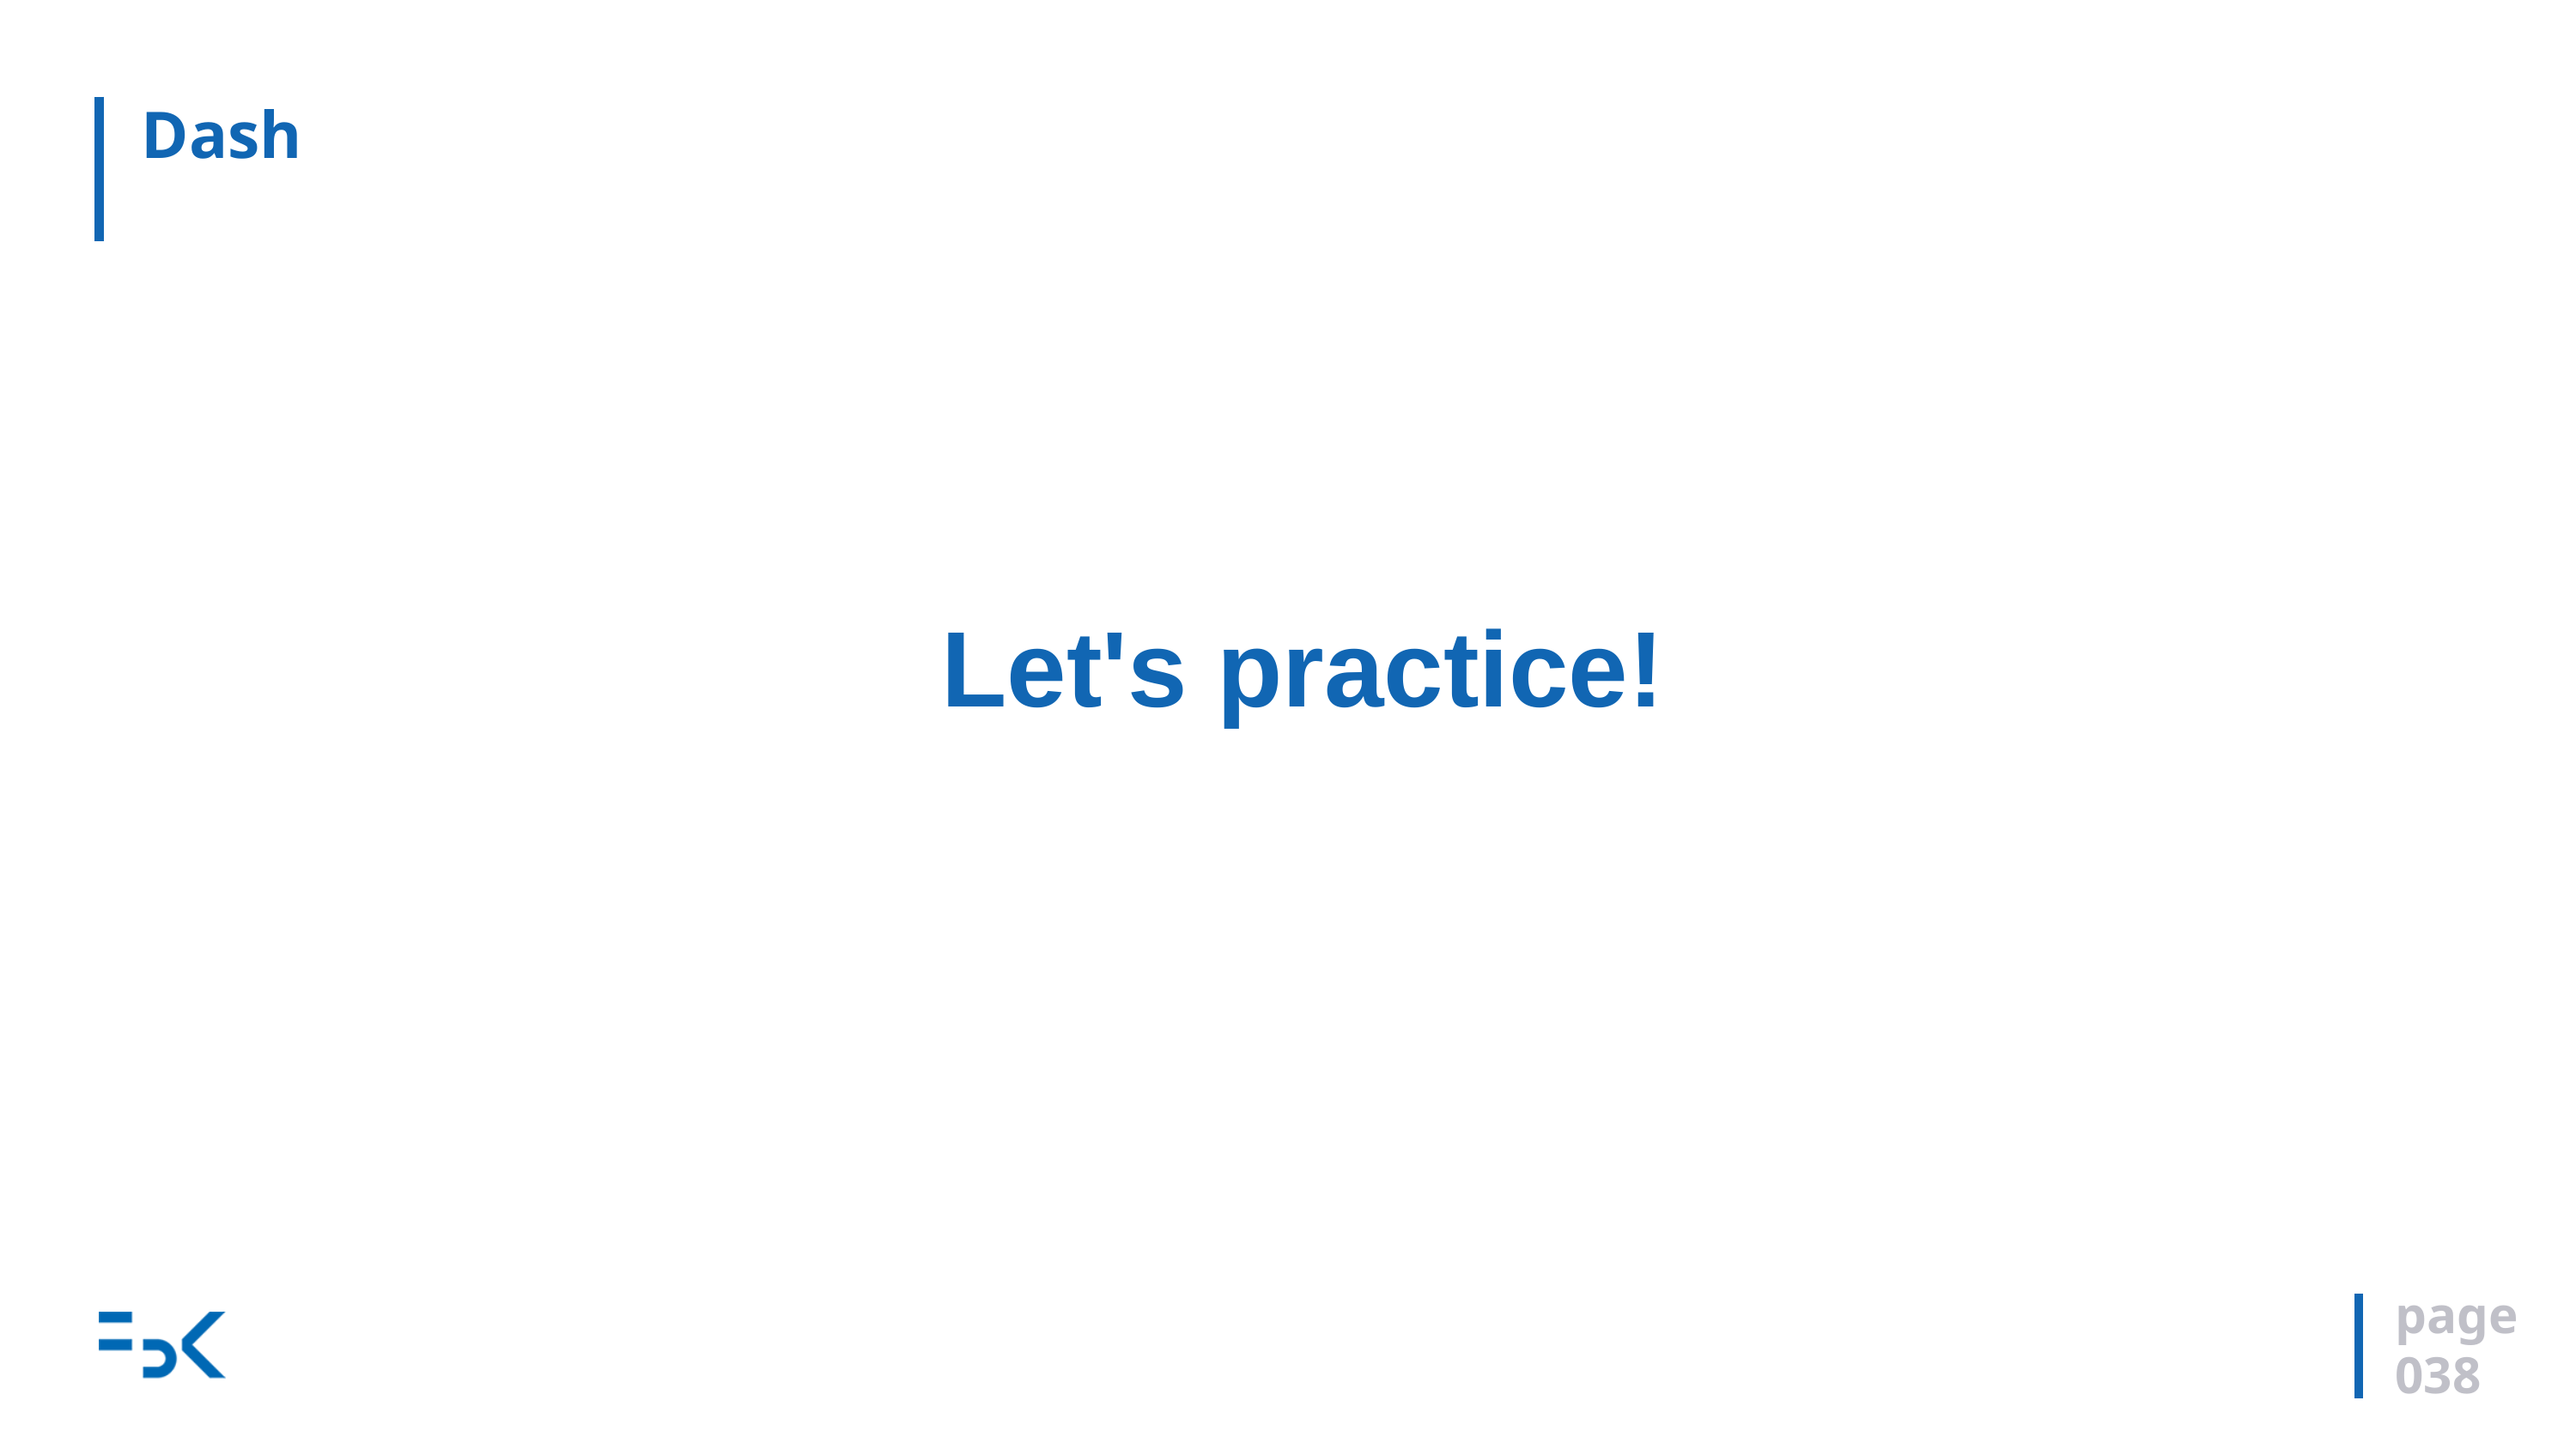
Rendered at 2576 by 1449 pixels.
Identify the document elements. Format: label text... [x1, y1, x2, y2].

slide_number page 0 [2383, 1277, 2544, 1412]
picture [99, 1312, 226, 1379]
text_box Let's practice! [919, 608, 1687, 737]
title Dash [129, 96, 896, 180]
